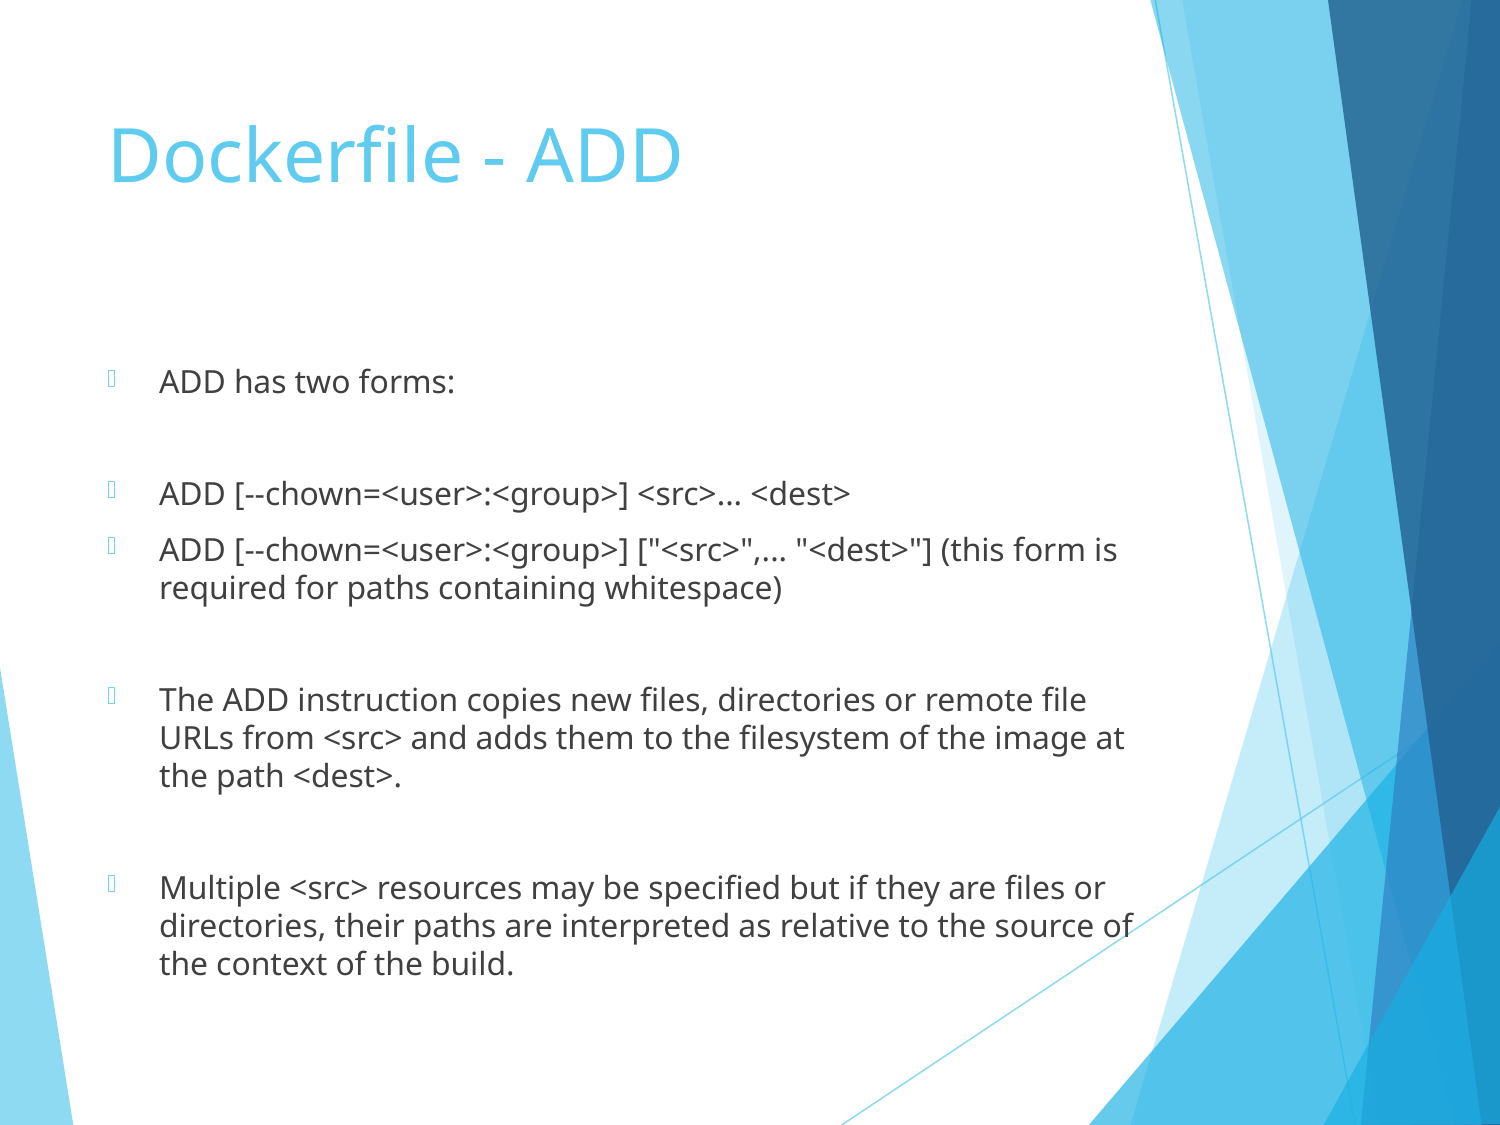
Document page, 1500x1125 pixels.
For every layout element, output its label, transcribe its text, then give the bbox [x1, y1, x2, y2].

list ADD has two forms: ADD [--chown=<user>:<group>] <src>... <dest> ADD [--chown=<user>:<group>] ["<src>",... "<dest>"] (this form is required for paths containing whitespace) The ADD instruction copies new files, directories or remote file URLs from <src> and adds them to the filesystem of the image at the path <dest>. Multiple <src> resources may be specified but if they are files or directories, their paths are interpreted as relative to the source of the context of the build. [99, 353, 1142, 992]
title Dockerfile - ADD [99, 99, 1142, 318]
